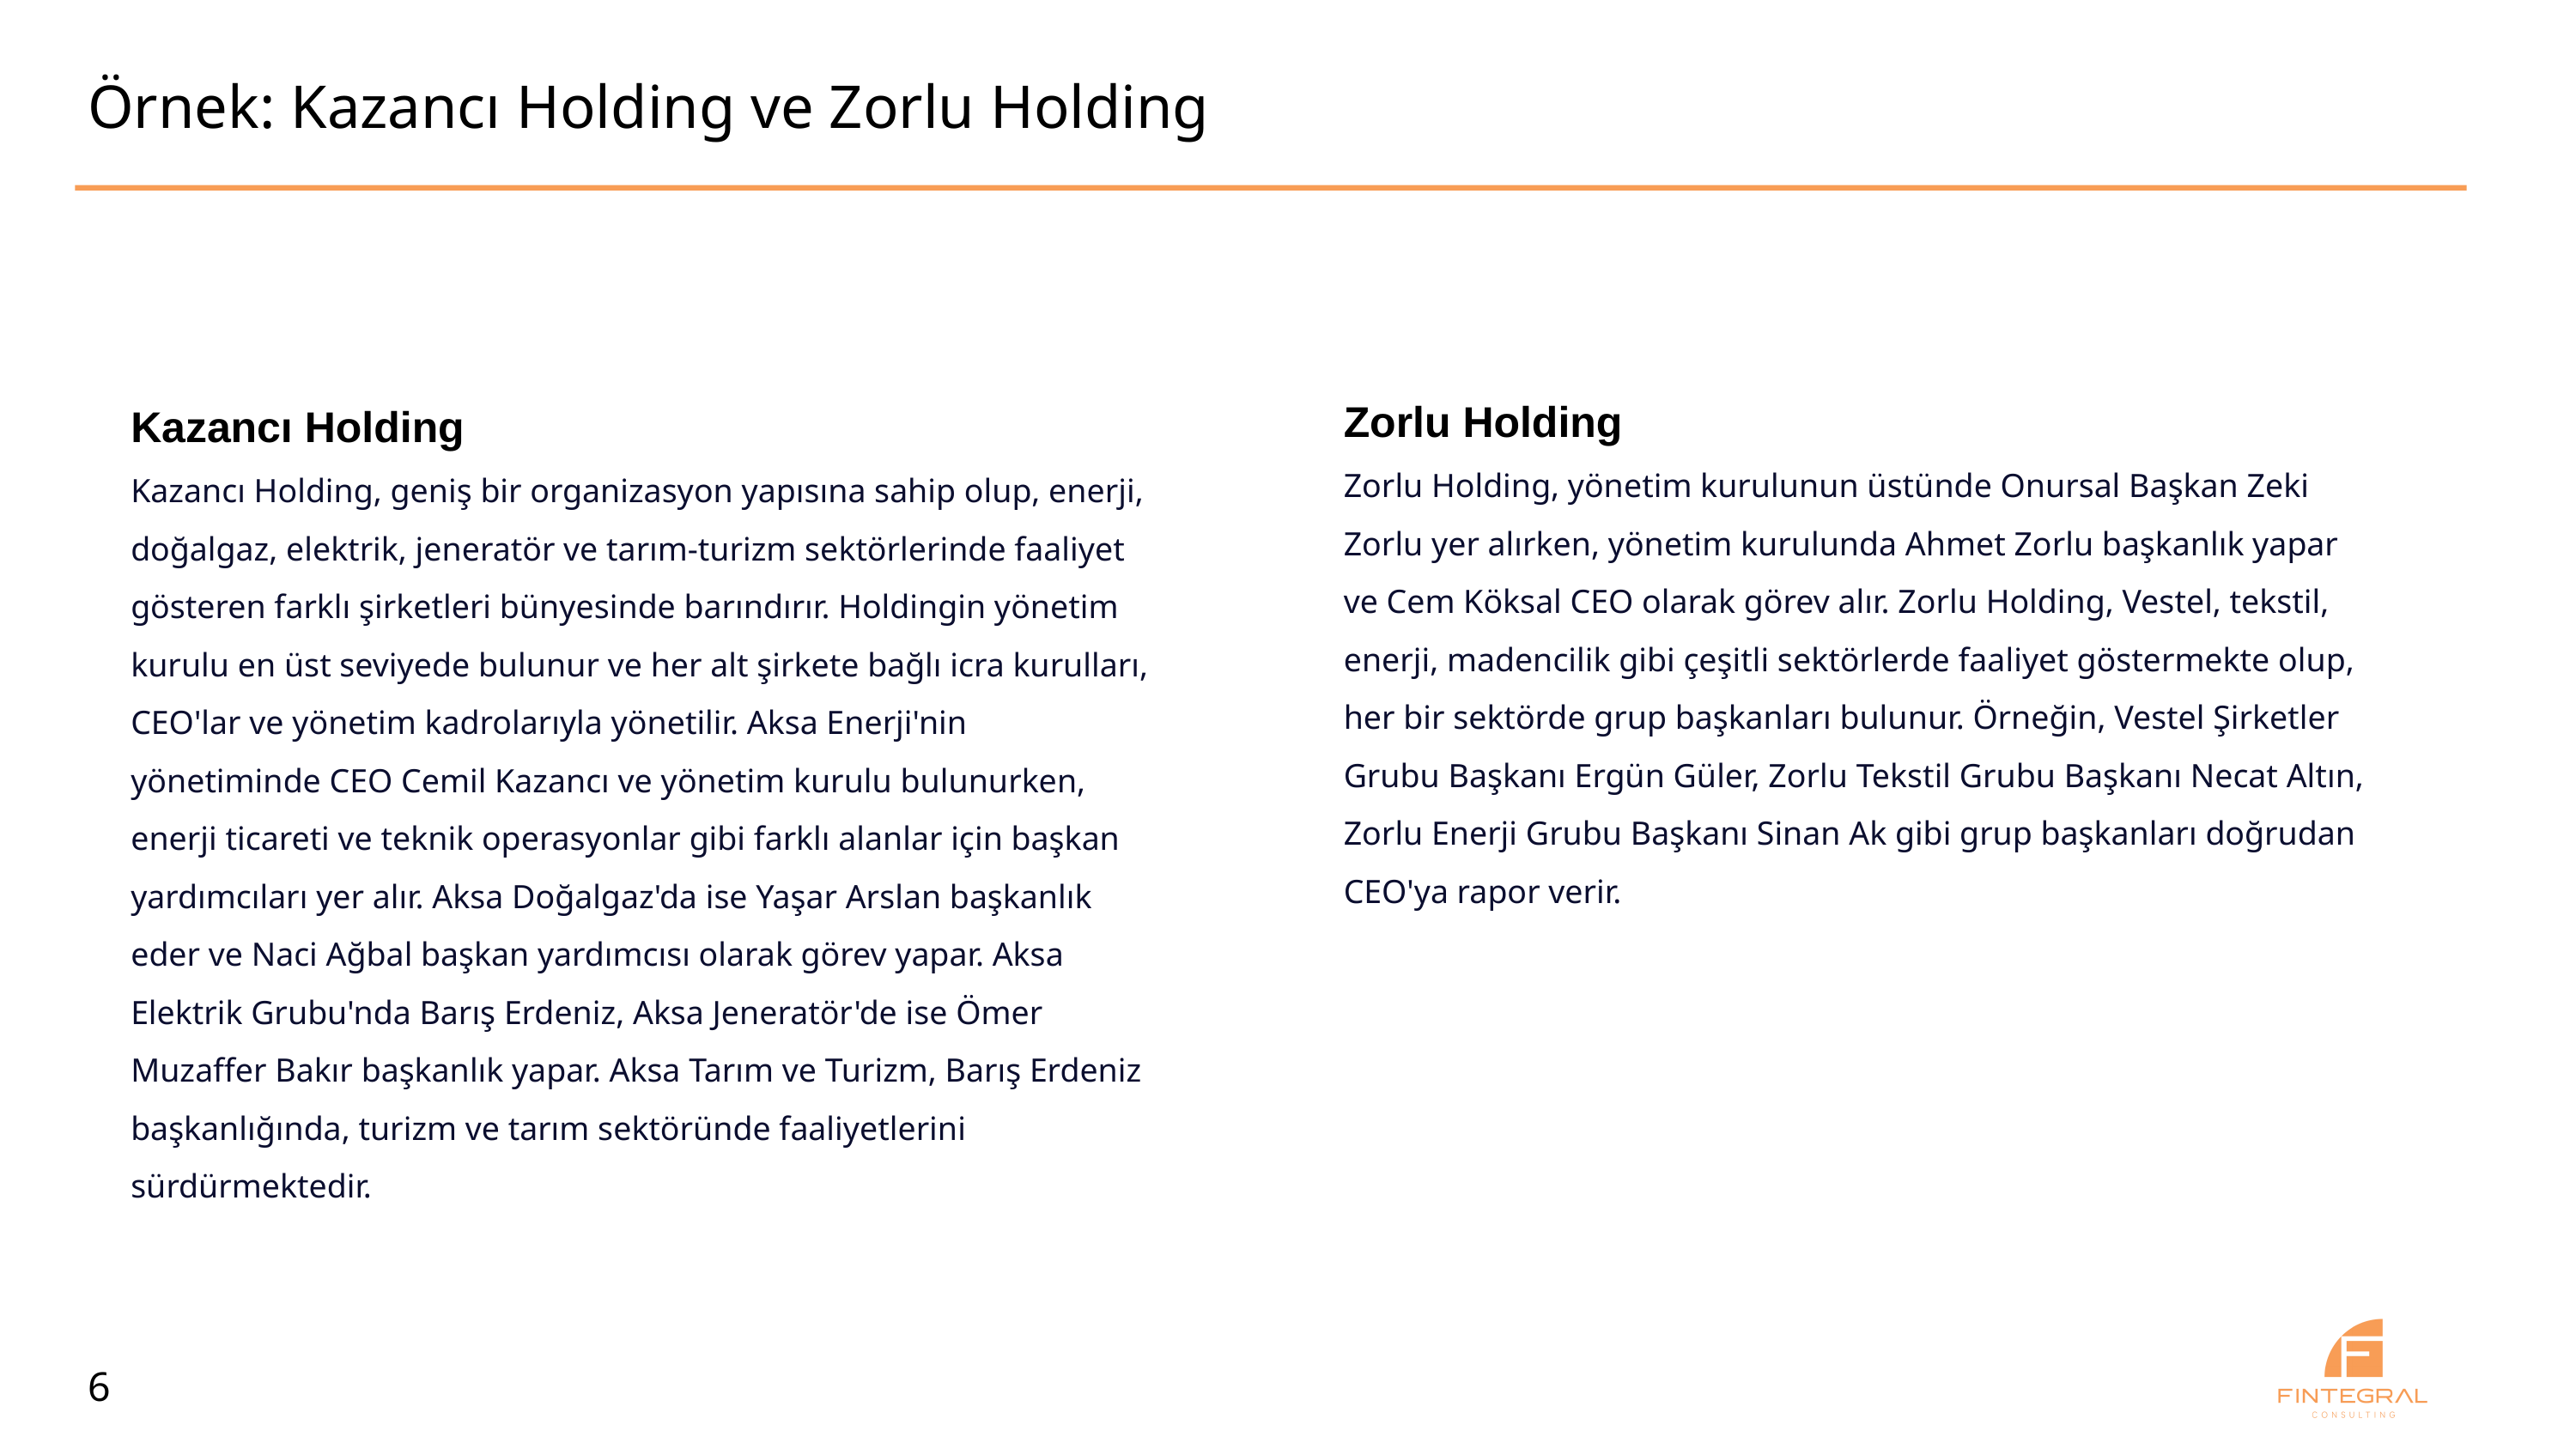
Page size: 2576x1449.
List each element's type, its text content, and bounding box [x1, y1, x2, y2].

text_box Zorlu Holding Zorlu Holding, yönetim kurulunun üstünde Onursal Başkan Zeki Zorlu yer alırken, yönetim kurulunda Ahmet Zorlu başkanlık yapar ve Cem Köksal CEO olarak görev alır. Zorlu Holding, Vestel, tekstil, enerji, madencilik gibi çeşitli sektörlerde faaliyet göstermekte olup, her bir sektörde grup başkanları bulunur. Örneğin, Vestel Şirketler Grubu Başkanı Ergün Güler, Zorlu Tekstil Grubu Başkanı Necat Altın, Zorlu Enerji Grubu Başkanı Sinan Ak gibi grup başkanları doğrudan CEO'ya rapor verir. [1331, 80, 2383, 1198]
text_box Kazancı Holding Kazancı Holding, geniş bir organizasyon yapısına sahip olup, enerji, doğalgaz, elektrik, jeneratör ve tarım-turizm sektörlerinde faaliyet gösteren farklı şirketleri bünyesinde barındırır. Holdingin yönetim kurulu en üst seviyede bulunur ve her alt şirkete bağlı icra kurulları, CEO'lar ve yönetim kadrolarıyla yönetilir. Aksa Enerji'nin yönetiminde CEO Cemil Kazancı ve yönetim kurulu bulunurken, enerji ticareti ve teknik operasyonlar gibi farklı alanlar için başkan yardımcıları yer alır. Aksa Doğalgaz'da ise Yaşar Arslan başkanlık eder ve Naci Ağbal başkan yardımcısı olarak görev yapar. Aksa Elektrik Grubu'nda Barış Erdeniz, Aksa Jeneratör'de ise Ömer Muzaffer Bakır başkanlık yapar. Aksa Tarım ve Turizm, Barış Erdeniz başkanlığında, turizm ve tarım sektöründe faaliyetlerini sürdürmektedir. [118, 230, 1170, 1349]
title Örnek: Kazancı Holding ve Zorlu Holding [75, 62, 2467, 187]
picture [2274, 1303, 2432, 1429]
